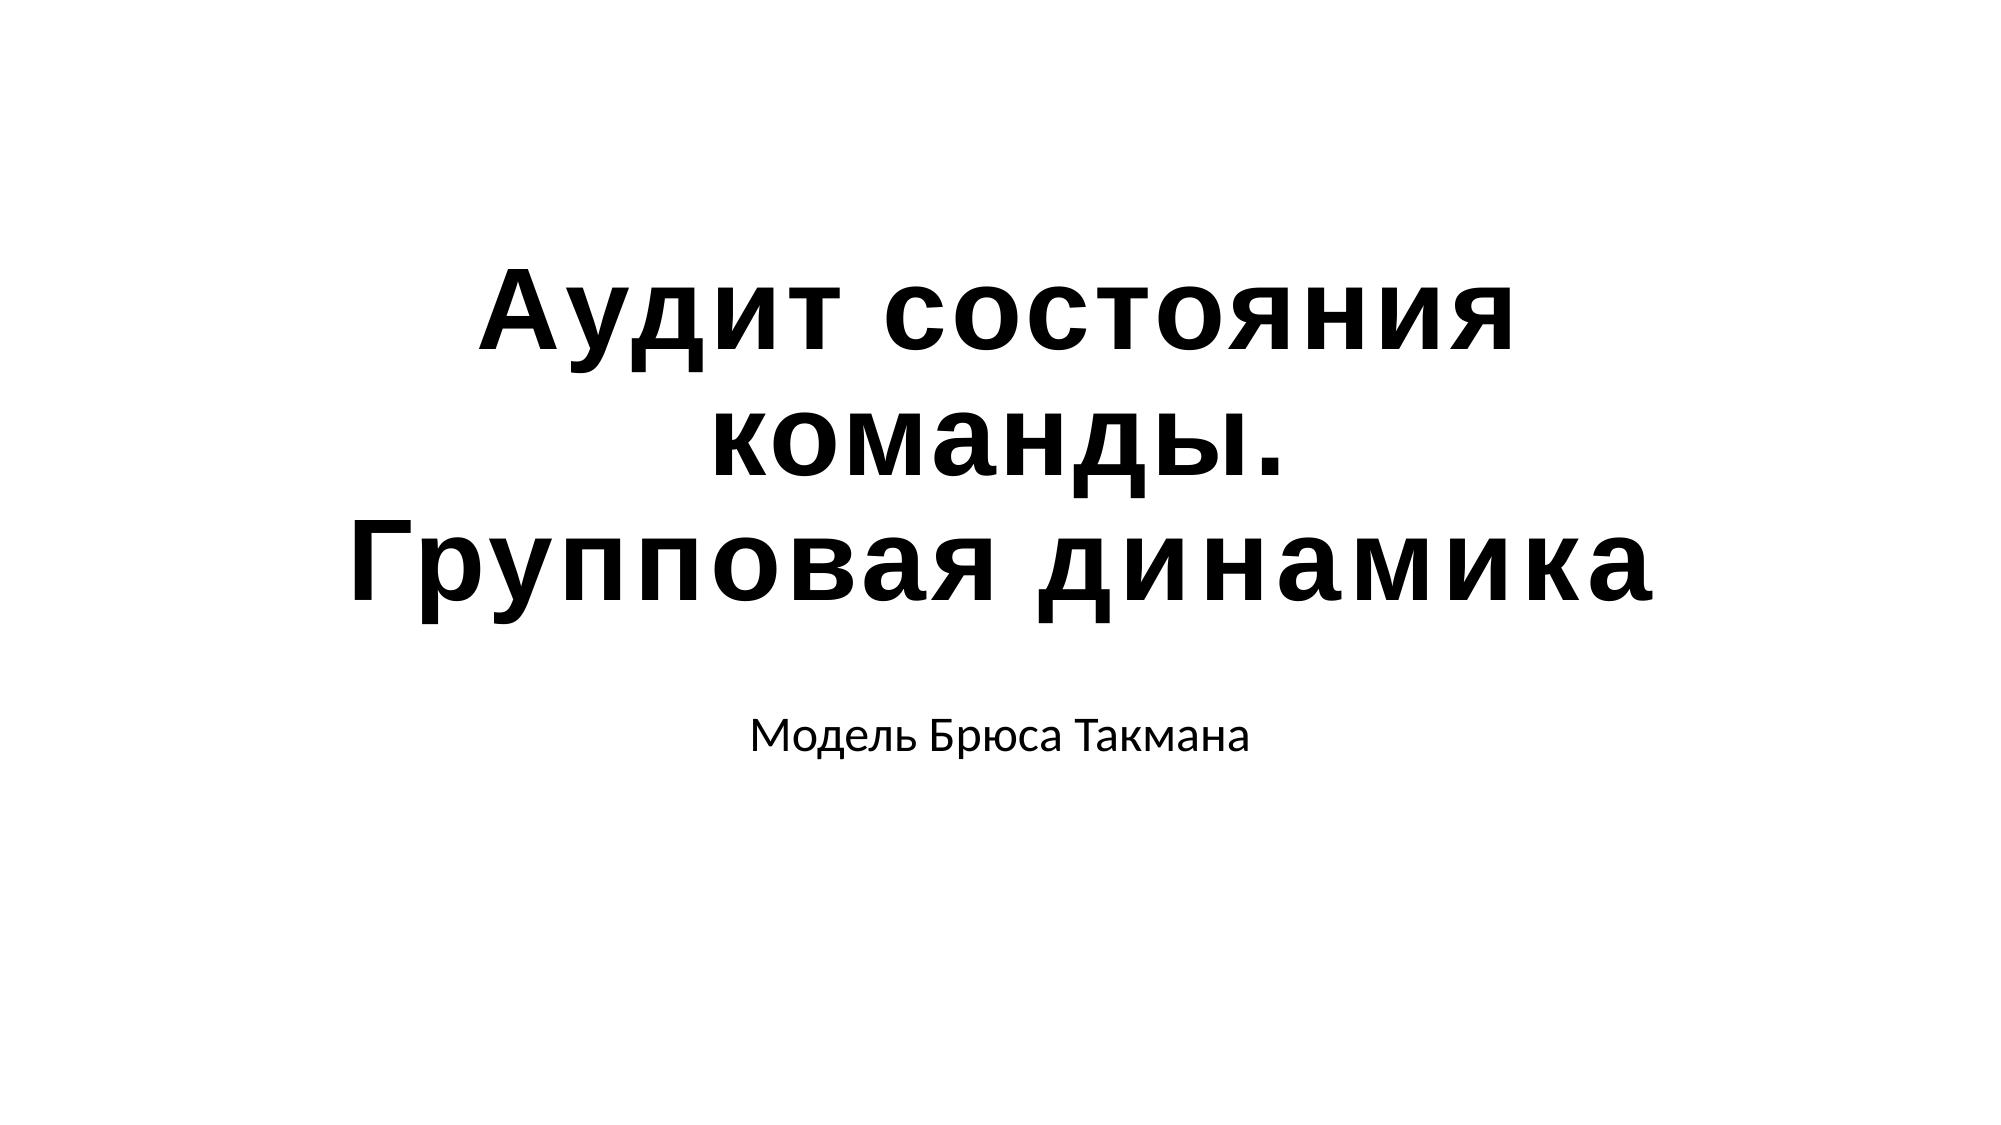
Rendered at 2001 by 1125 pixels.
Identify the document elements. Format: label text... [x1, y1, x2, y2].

title Аудит состояния команды. Групповая динамика [249, 241, 1750, 634]
subtitle Модель Брюса Такмана [249, 701, 1750, 780]
